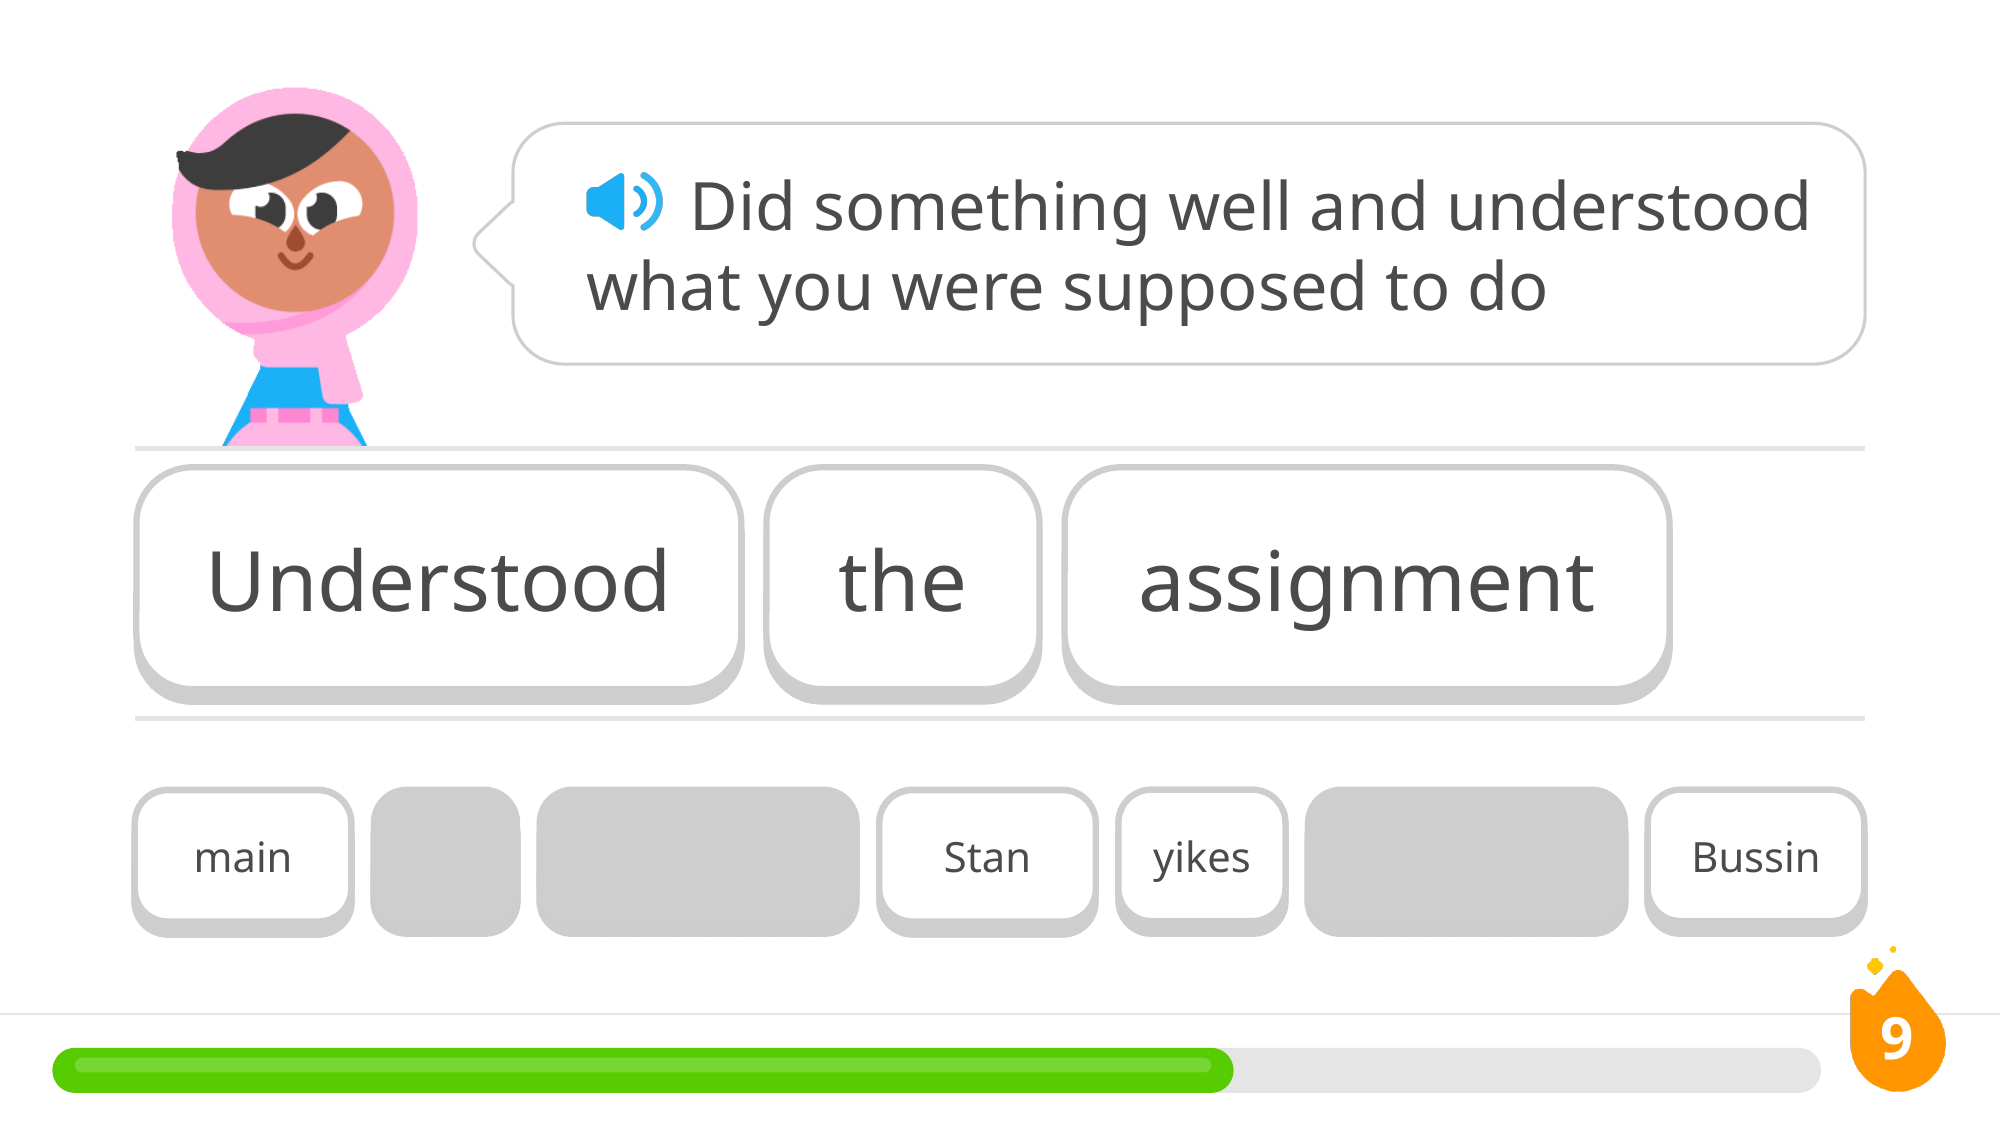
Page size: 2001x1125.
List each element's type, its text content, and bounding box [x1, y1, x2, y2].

text_box Understood [135, 466, 743, 691]
text_box the [765, 466, 1041, 691]
slide_number 9 [1830, 1011, 1965, 1072]
text_box yikes [1117, 788, 1287, 923]
text_box Bussin [1646, 788, 1866, 923]
picture [1847, 945, 1948, 1011]
text_box [372, 788, 519, 923]
picture [585, 171, 665, 231]
text_box [1306, 788, 1627, 923]
picture [111, 73, 492, 450]
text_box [52, 1047, 1234, 1093]
picture [1847, 1072, 1948, 1093]
text_box main [133, 789, 353, 923]
text_box [538, 788, 858, 923]
text_box Stan [878, 789, 1097, 923]
text_box assignment [1063, 466, 1671, 691]
text_box Did something well and understood what you were supposed to do [492, 122, 1867, 366]
